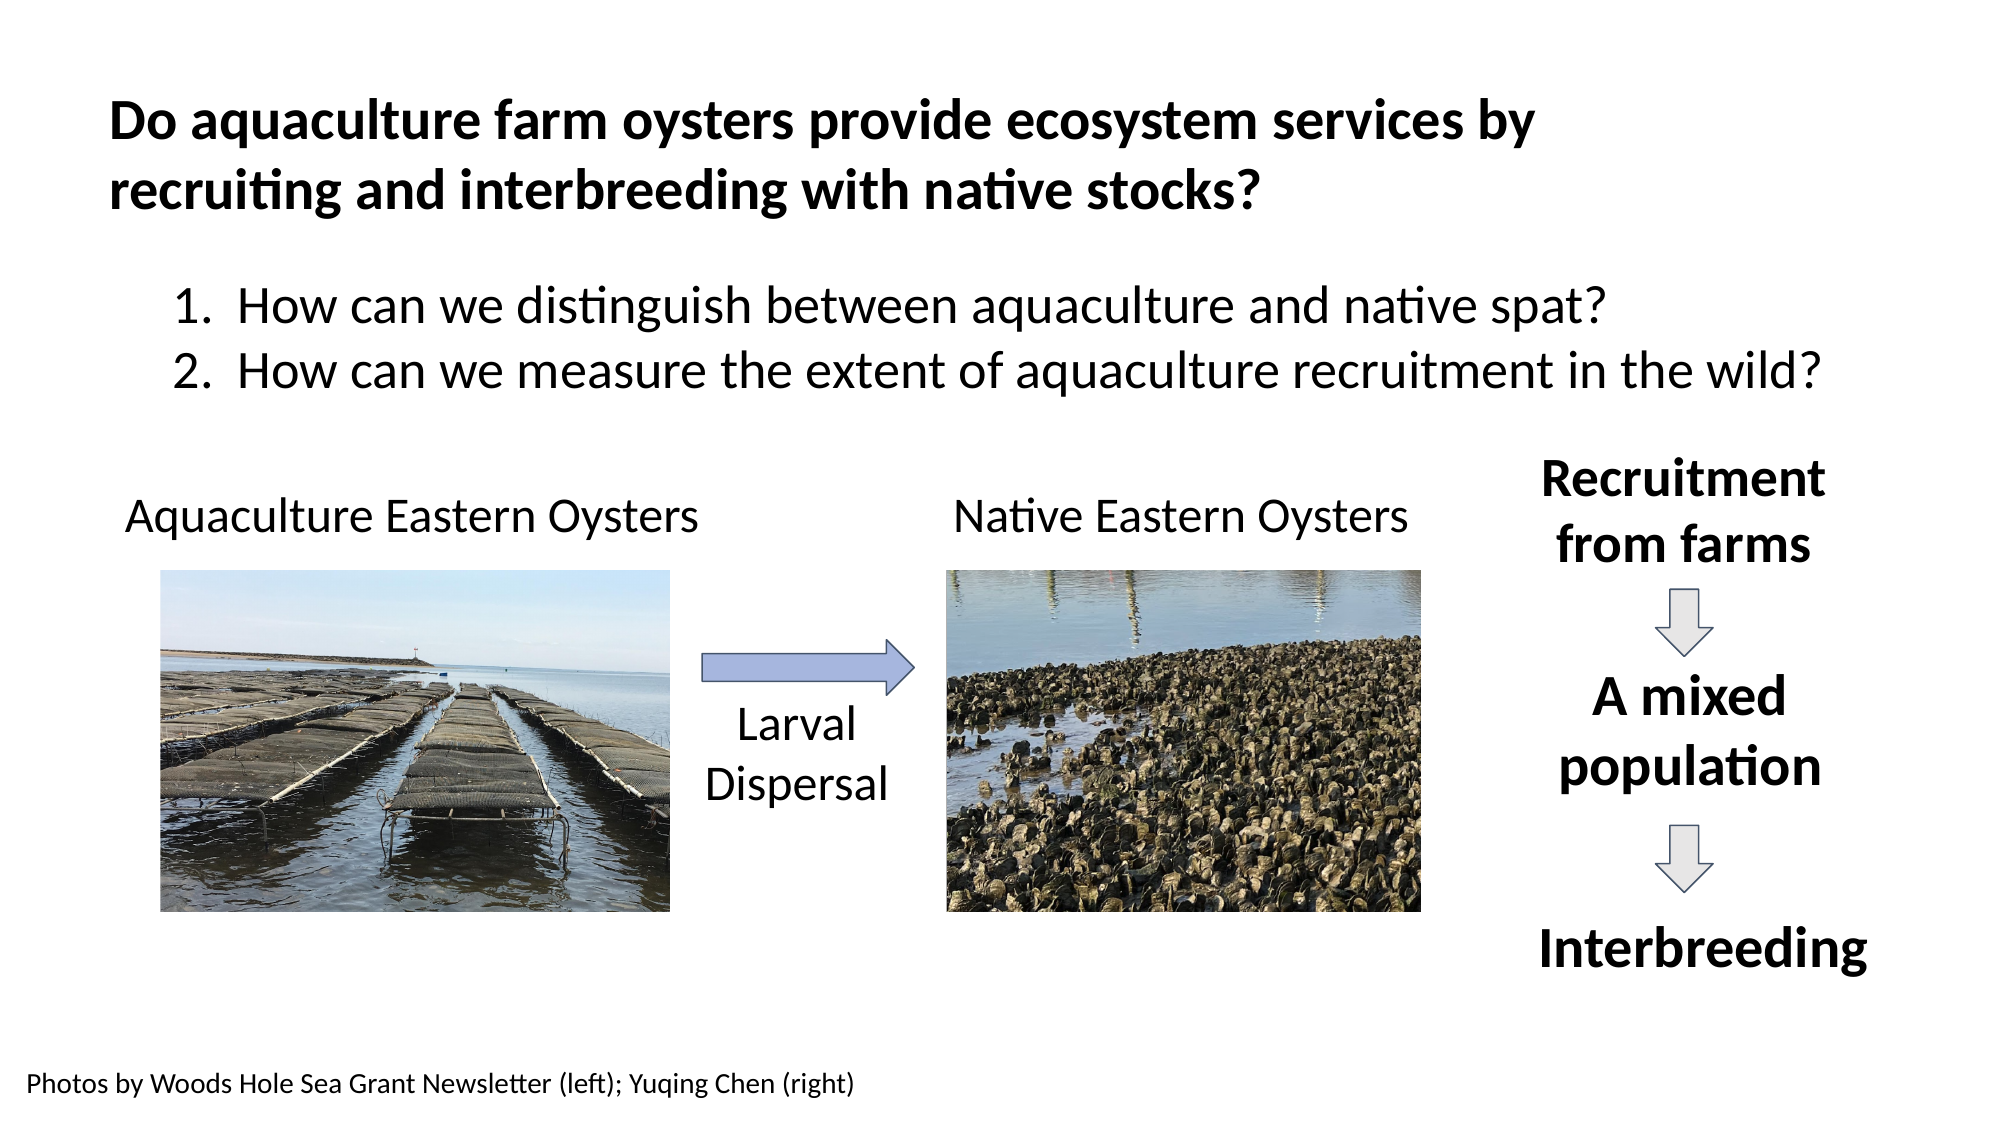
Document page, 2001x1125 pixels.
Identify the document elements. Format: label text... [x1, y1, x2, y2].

text_box Larval Dispersal [679, 682, 915, 818]
picture [160, 569, 671, 913]
text_box Interbreeding [1518, 893, 1888, 995]
text_box Photos by Woods Hole Sea Grant Newsletter (left); Yuqing Chen (right) [11, 1056, 1007, 1107]
text_box [1655, 589, 1714, 642]
text_box A mixed population [1505, 642, 1876, 813]
picture [946, 569, 1422, 913]
text_box Recruitment from farms [1473, 432, 1896, 582]
list Do aquaculture farm oysters provide ecosystem services by recruiting and interbreeding with native stocks? [94, 73, 1666, 253]
text_box Aquaculture Eastern Oysters [109, 474, 721, 550]
list How can we distinguish between aquaculture and native spat? How can we measure the extent of aquaculture recruitment in the wild? [147, 262, 1882, 433]
text_box [702, 639, 915, 682]
text_box [1655, 825, 1714, 893]
text_box Native Eastern Oysters [938, 474, 1430, 550]
